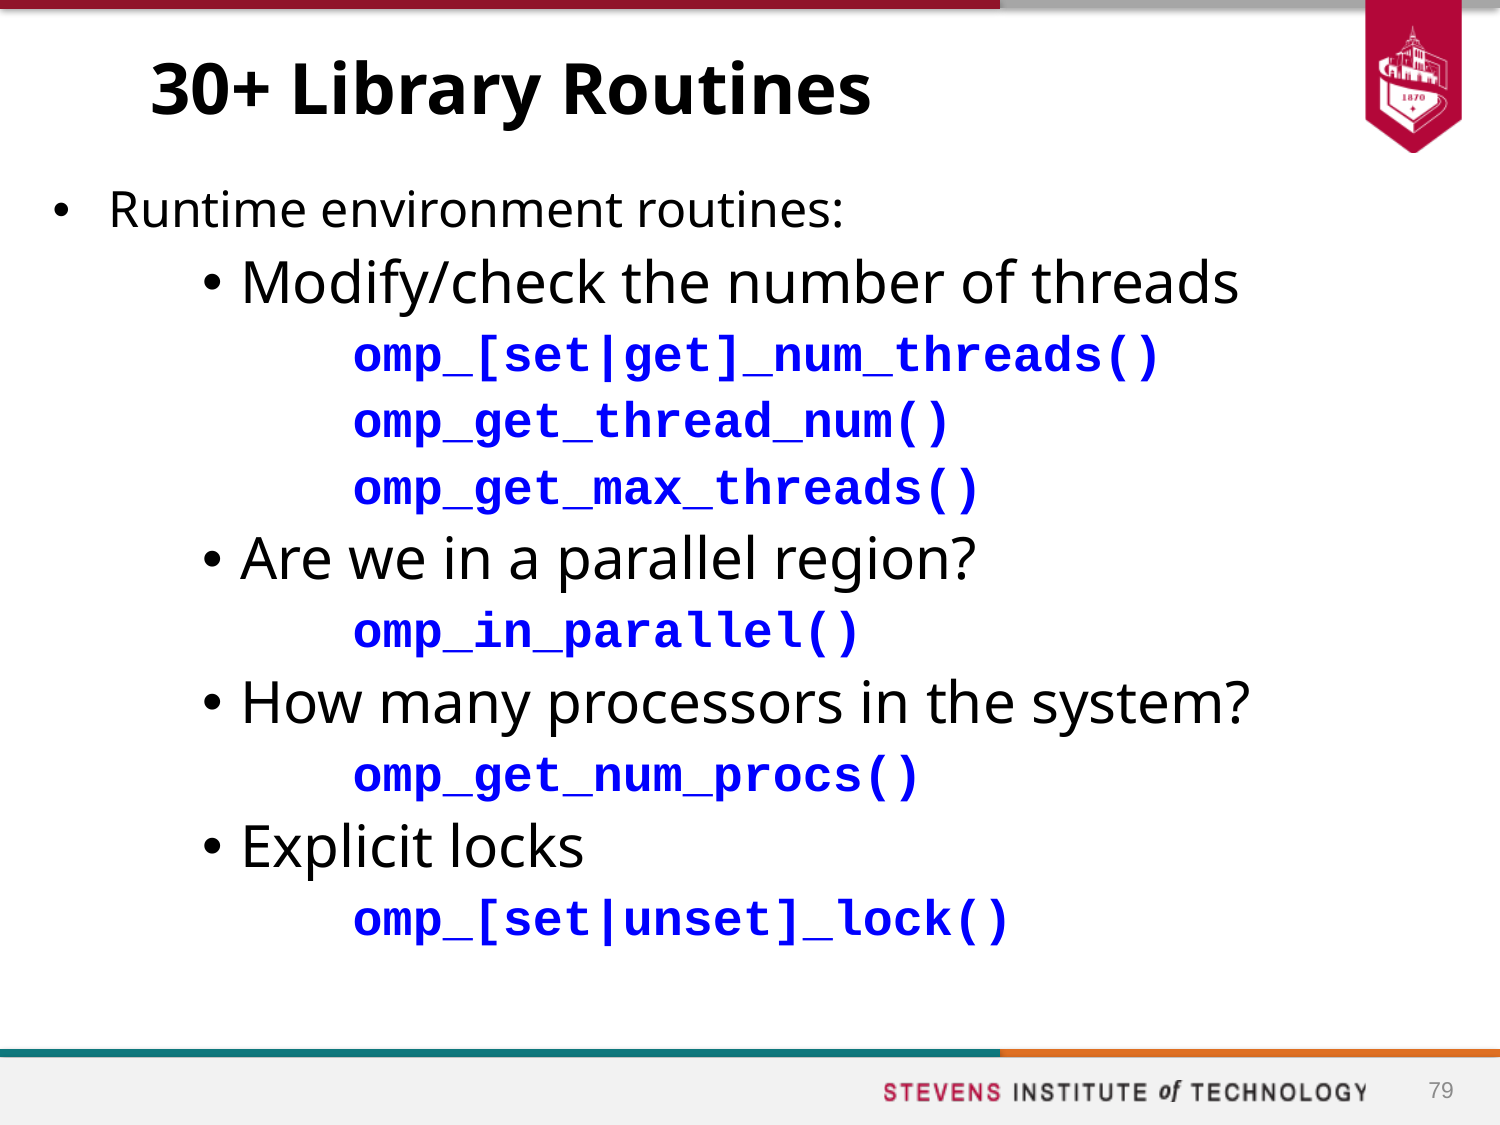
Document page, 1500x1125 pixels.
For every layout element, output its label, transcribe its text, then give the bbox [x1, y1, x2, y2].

title 30+ Library Routines [134, 47, 1373, 174]
slide_number 79 [1401, 1059, 1481, 1120]
list Runtime environment routines: Modify/check the number of threads omp_[set|get]_num_threads() omp_get_thread_num() omp_get_max_threads() Are we in a parallel region? omp_in_parallel() How many processors in the system? omp_get_num_procs() Explicit locks omp_[set|unset]_lock() [37, 174, 1425, 1013]
